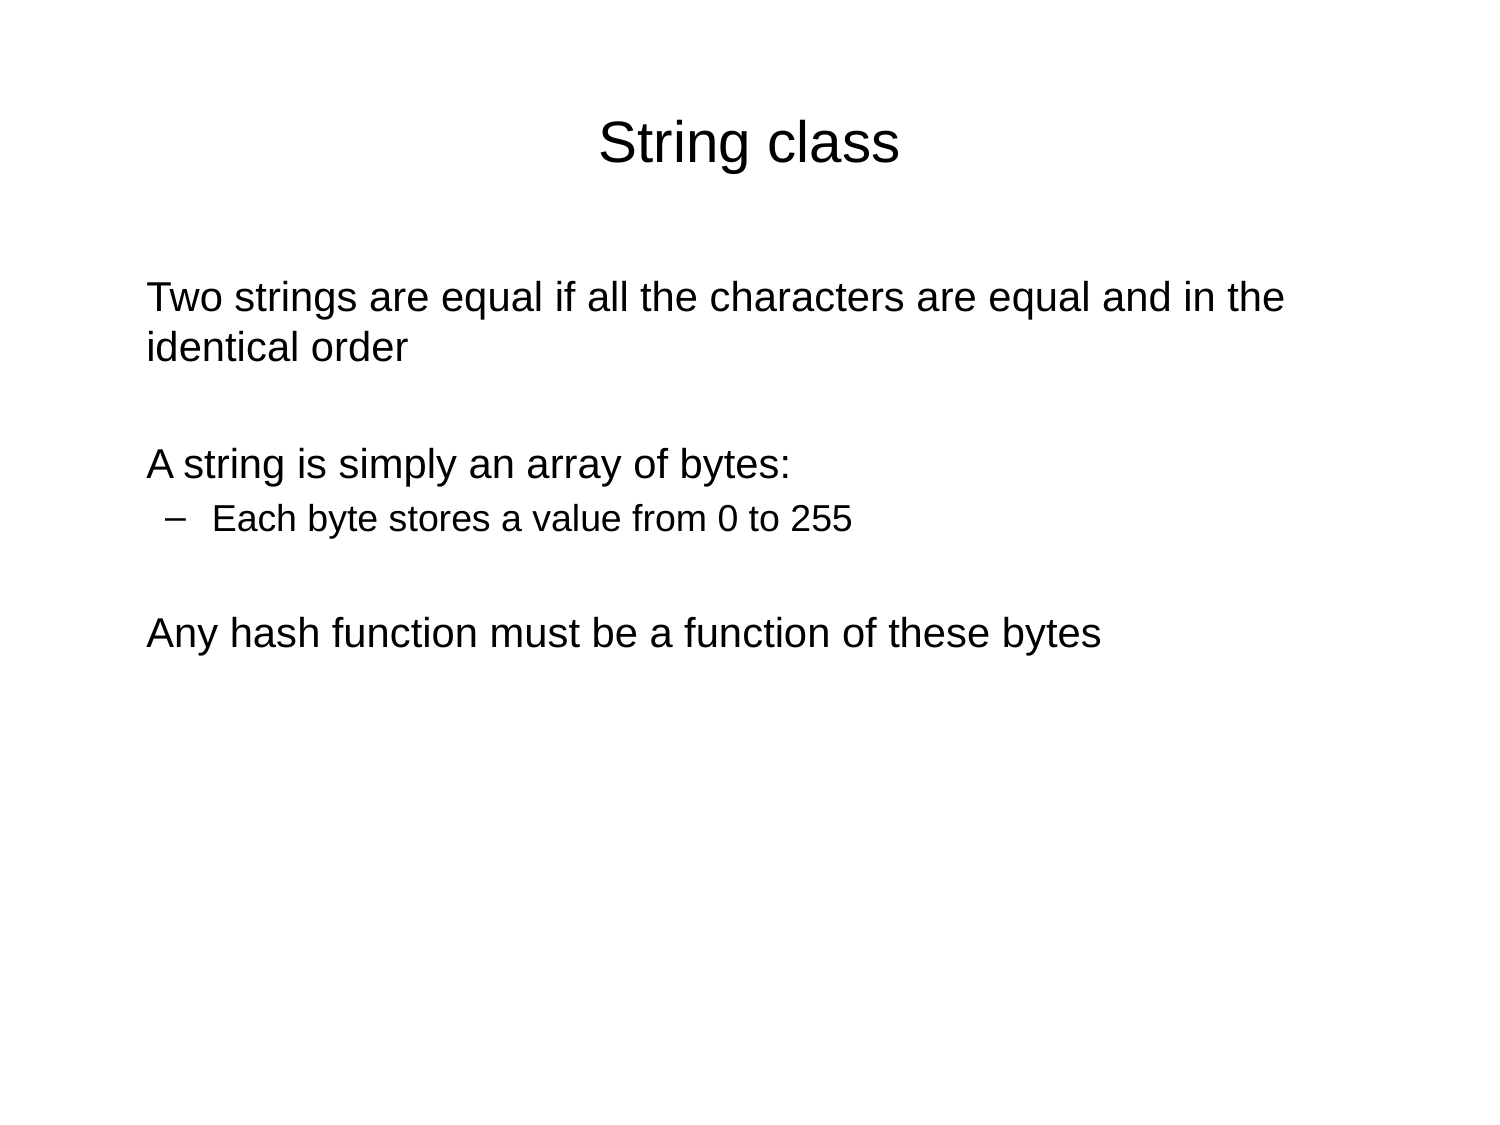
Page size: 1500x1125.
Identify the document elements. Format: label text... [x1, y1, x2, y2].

list Two strings are equal if all the characters are equal and in the identical order A string is simply an array of bytes: Each byte stores a value from 0 to 255 Any hash function must be a function of these bytes [74, 262, 1426, 1006]
title String class [74, 44, 1426, 233]
